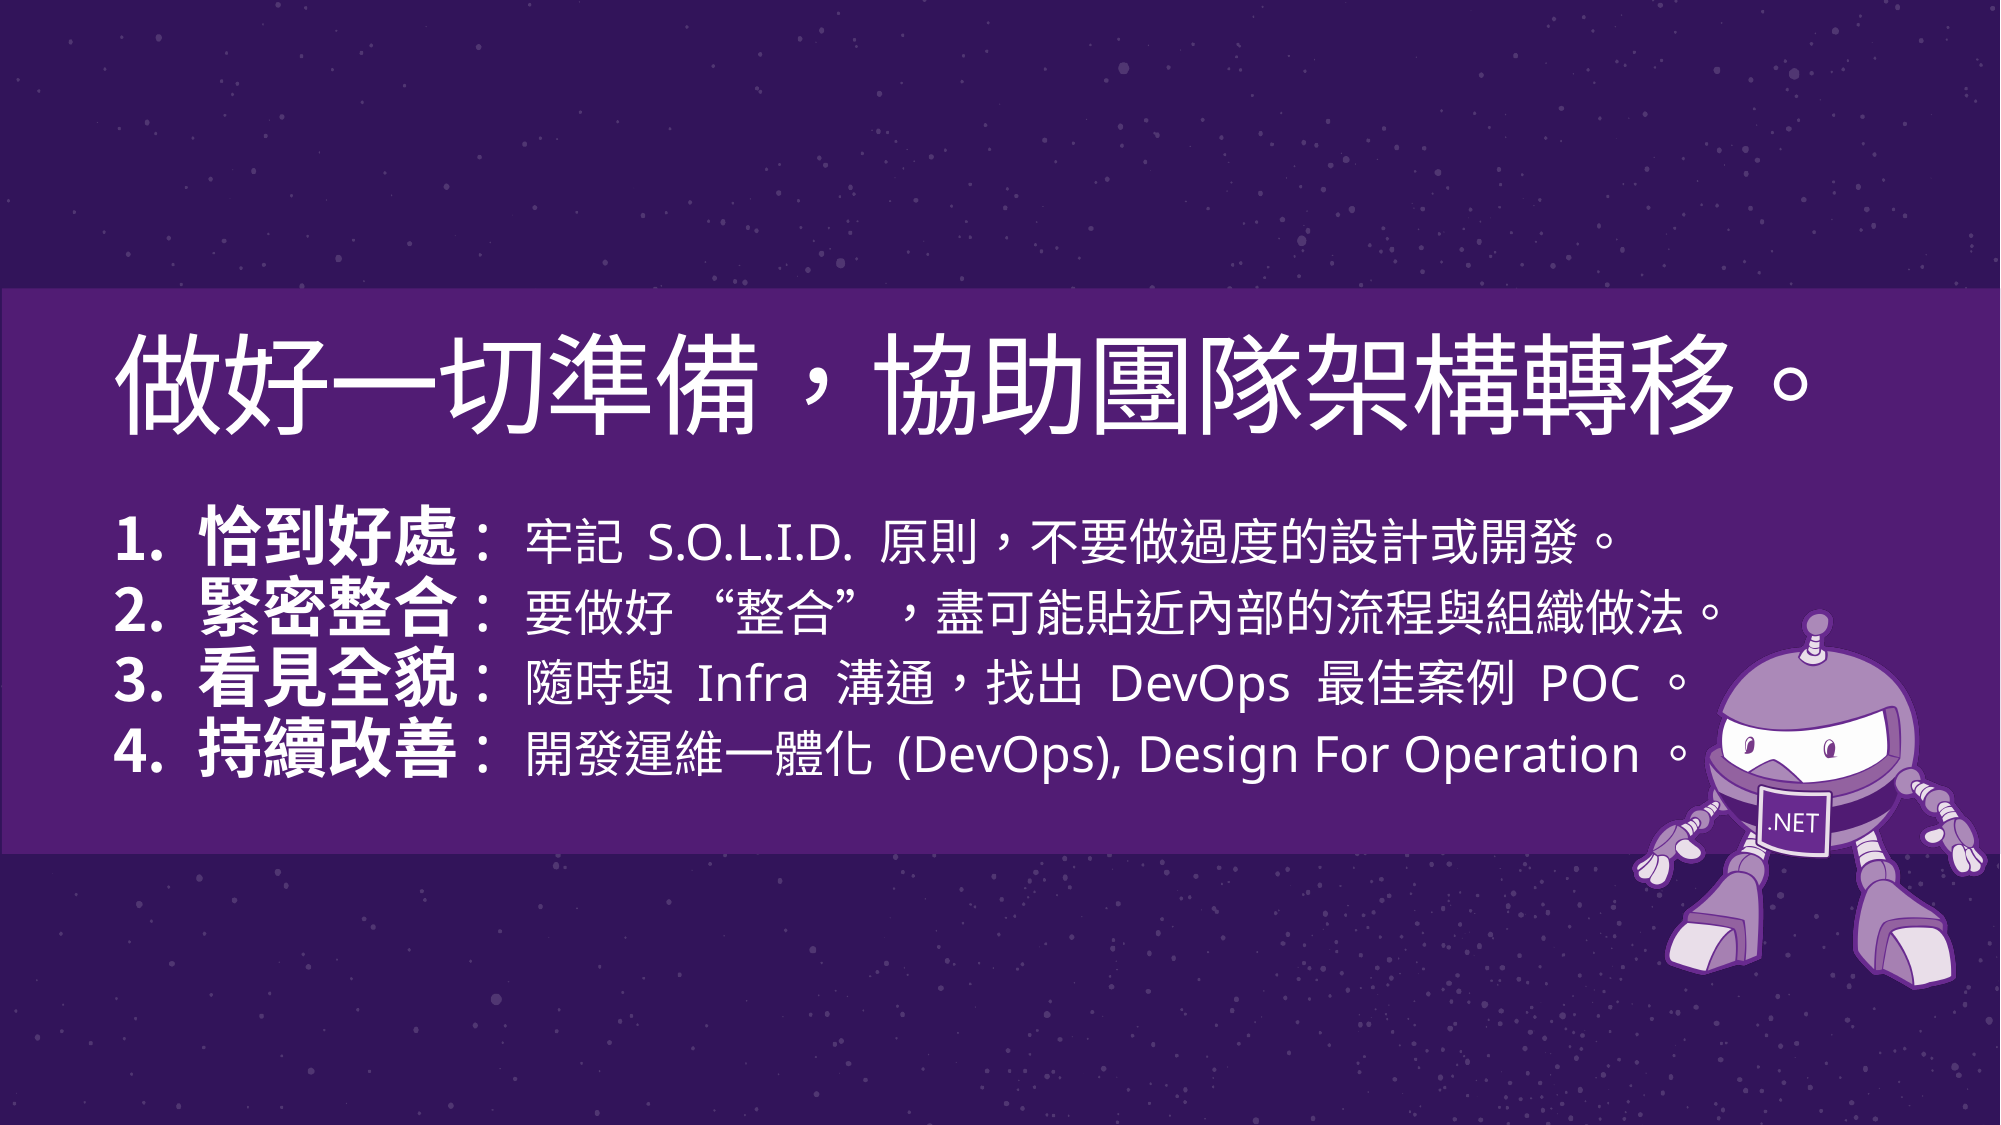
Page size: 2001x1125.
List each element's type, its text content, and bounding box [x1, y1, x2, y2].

picture [0, 0, 2000, 1125]
title 做好一切準備，協助團隊架構轉移。 [89, 315, 1904, 475]
list 恰到好處: 牢記 S.O.L.I.D. 原則，不要做過度的設計或開發。 緊密整合: 要做好 “整合”，盡可能貼近內部的流程與組織做法。 看見全貌: 隨時與 Infra 溝通，找出 DevOps 最佳案例 POC。 持續改善: 開發運維一體化 (DevOps), Design For Operation。 [89, 486, 1867, 819]
